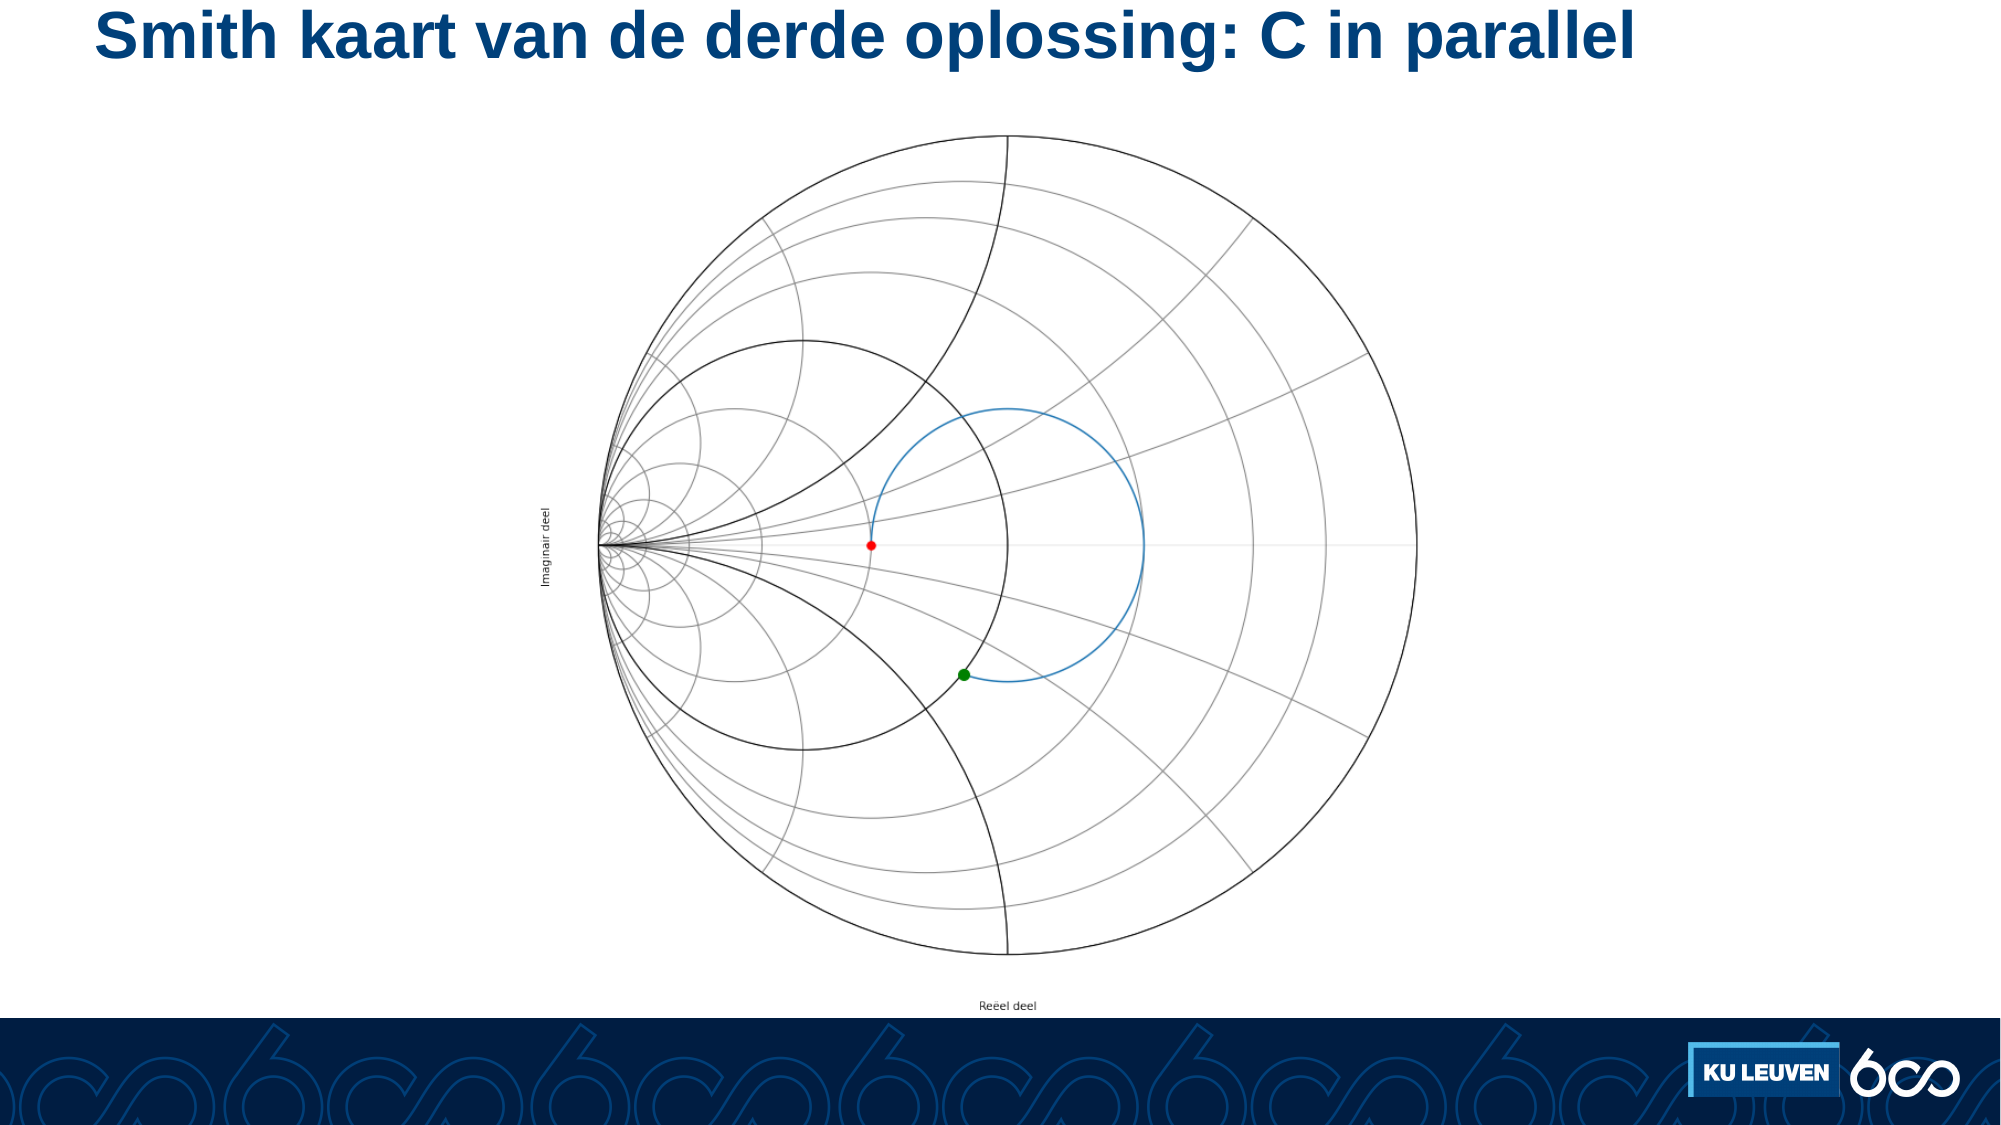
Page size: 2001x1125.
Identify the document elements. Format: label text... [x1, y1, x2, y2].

title Smith kaart van de derde oplossing: C in parallel [94, 0, 1906, 108]
picture [0, 88, 2001, 1125]
